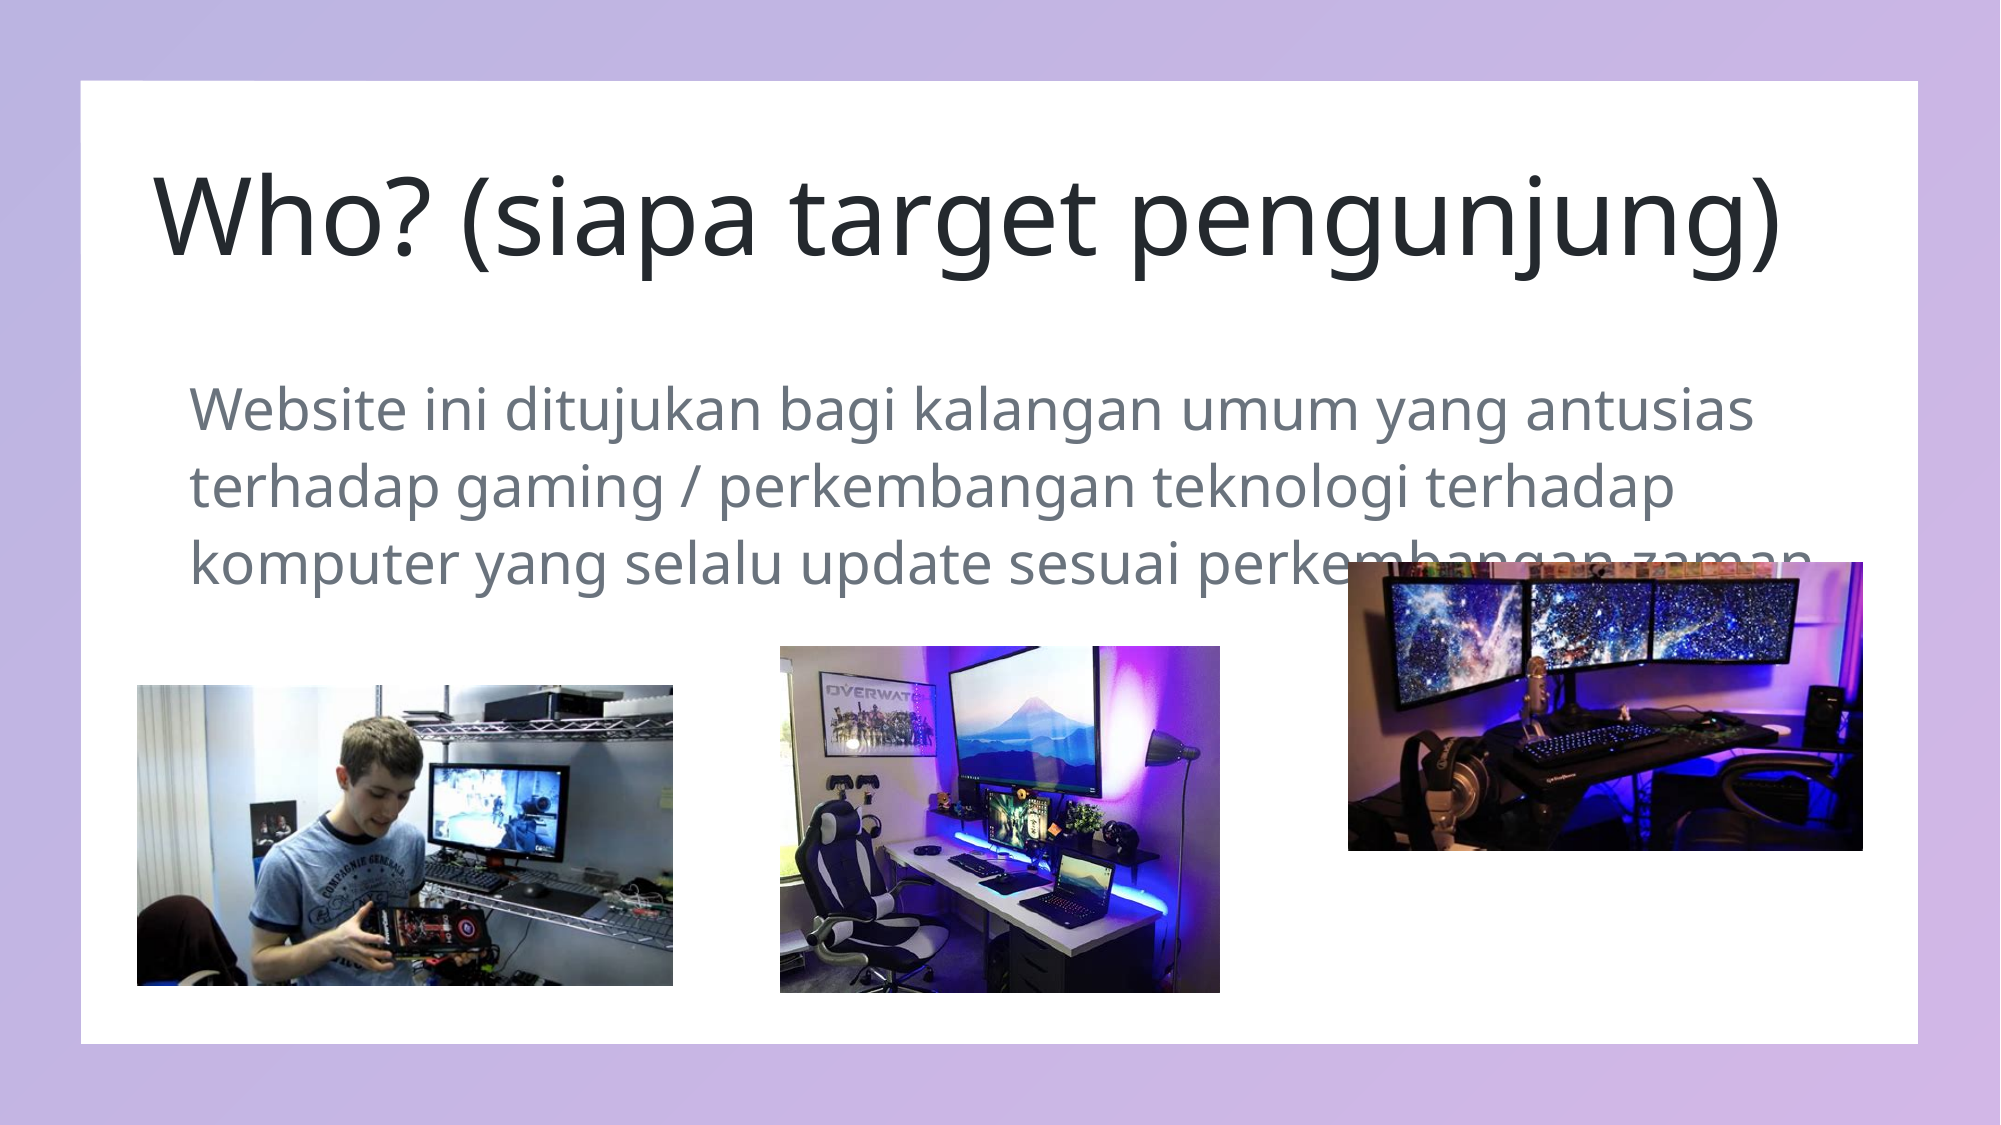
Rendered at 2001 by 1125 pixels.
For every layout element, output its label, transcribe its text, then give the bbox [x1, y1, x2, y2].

picture [137, 685, 673, 986]
title Who? (siapa target pengunjung) [137, 111, 1863, 330]
list Website ini ditujukan bagi kalangan umum yang antusias terhadap gaming / perkembangan teknologi terhadap komputer yang selalu update sesuai perkembangan zaman. [137, 357, 1863, 1014]
picture [780, 646, 1220, 993]
picture [1348, 562, 1863, 851]
